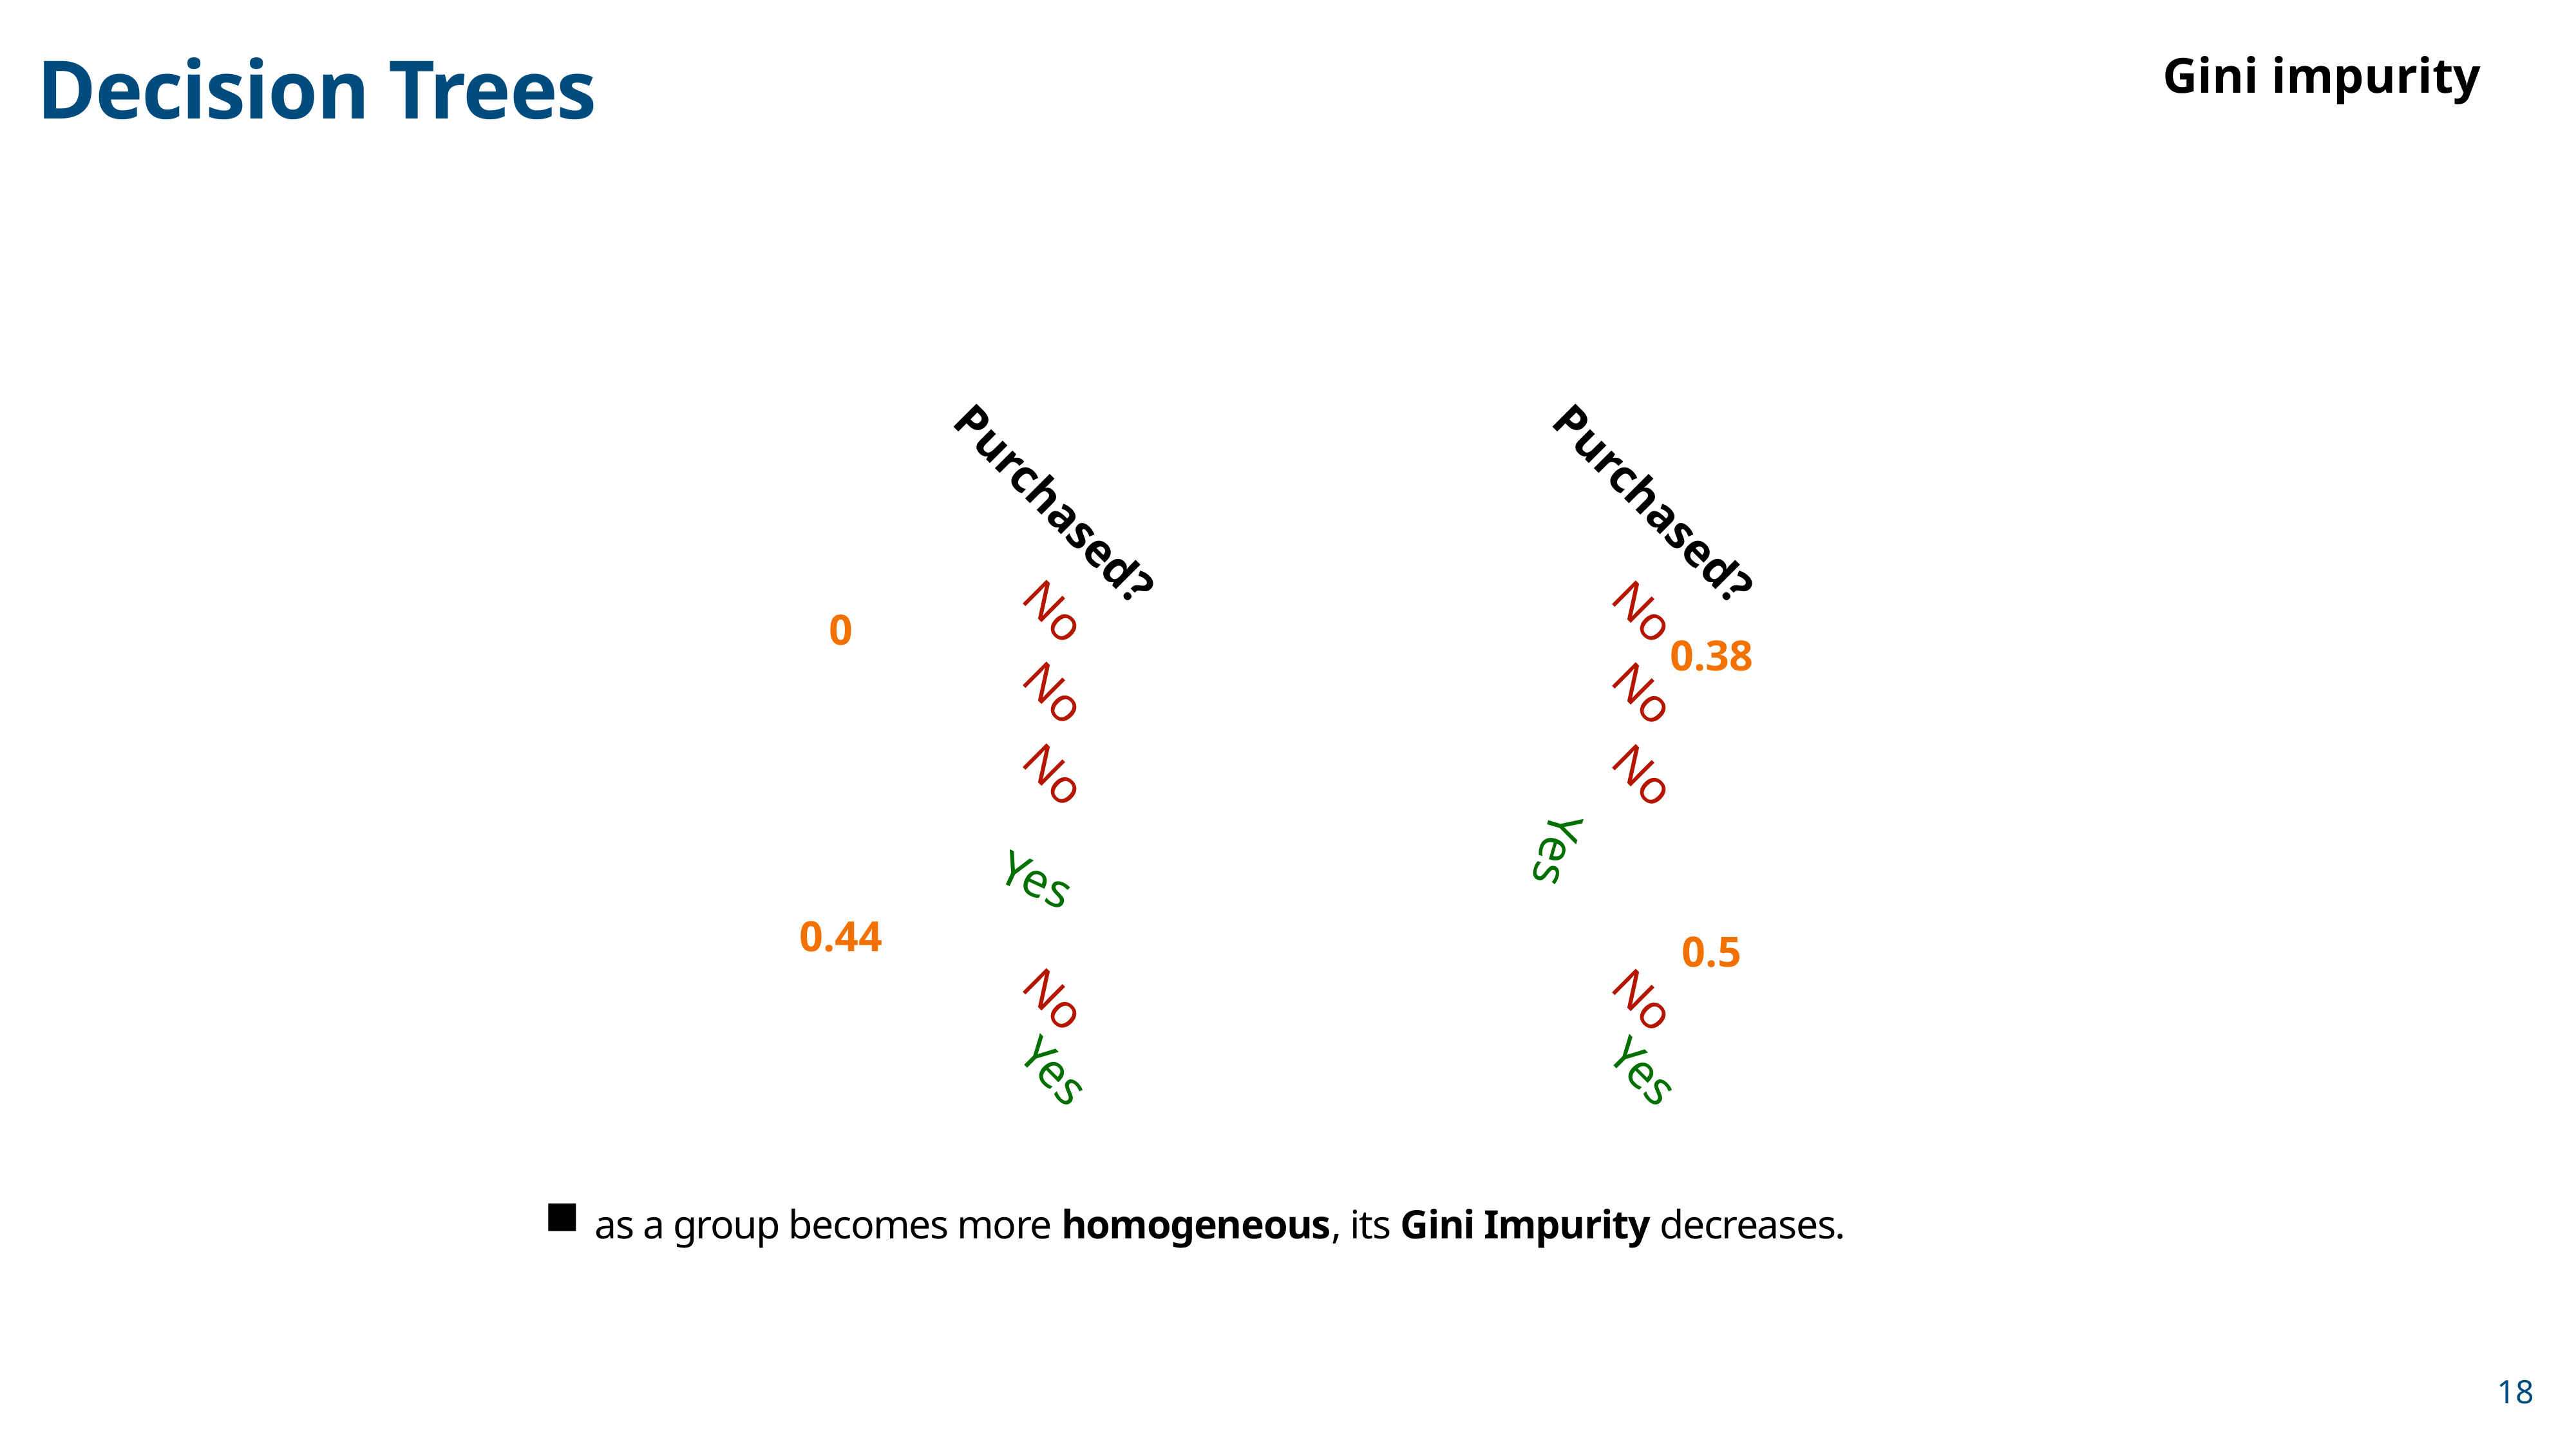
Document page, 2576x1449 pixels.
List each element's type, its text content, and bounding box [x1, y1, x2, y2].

text_box Gini impurity [2157, 39, 2487, 109]
text_box 0.44 [794, 904, 889, 965]
text_box 0.5 [1676, 920, 1747, 981]
text_box 18 [2405, 1338, 2560, 1449]
text_box as a group becomes more homogeneous, its Gini Impurity decreases. [538, 1185, 2038, 1254]
text_box Decision Trees [32, 32, 650, 155]
text_box 0 [824, 598, 858, 659]
text_box 0.38 [1665, 623, 1759, 685]
